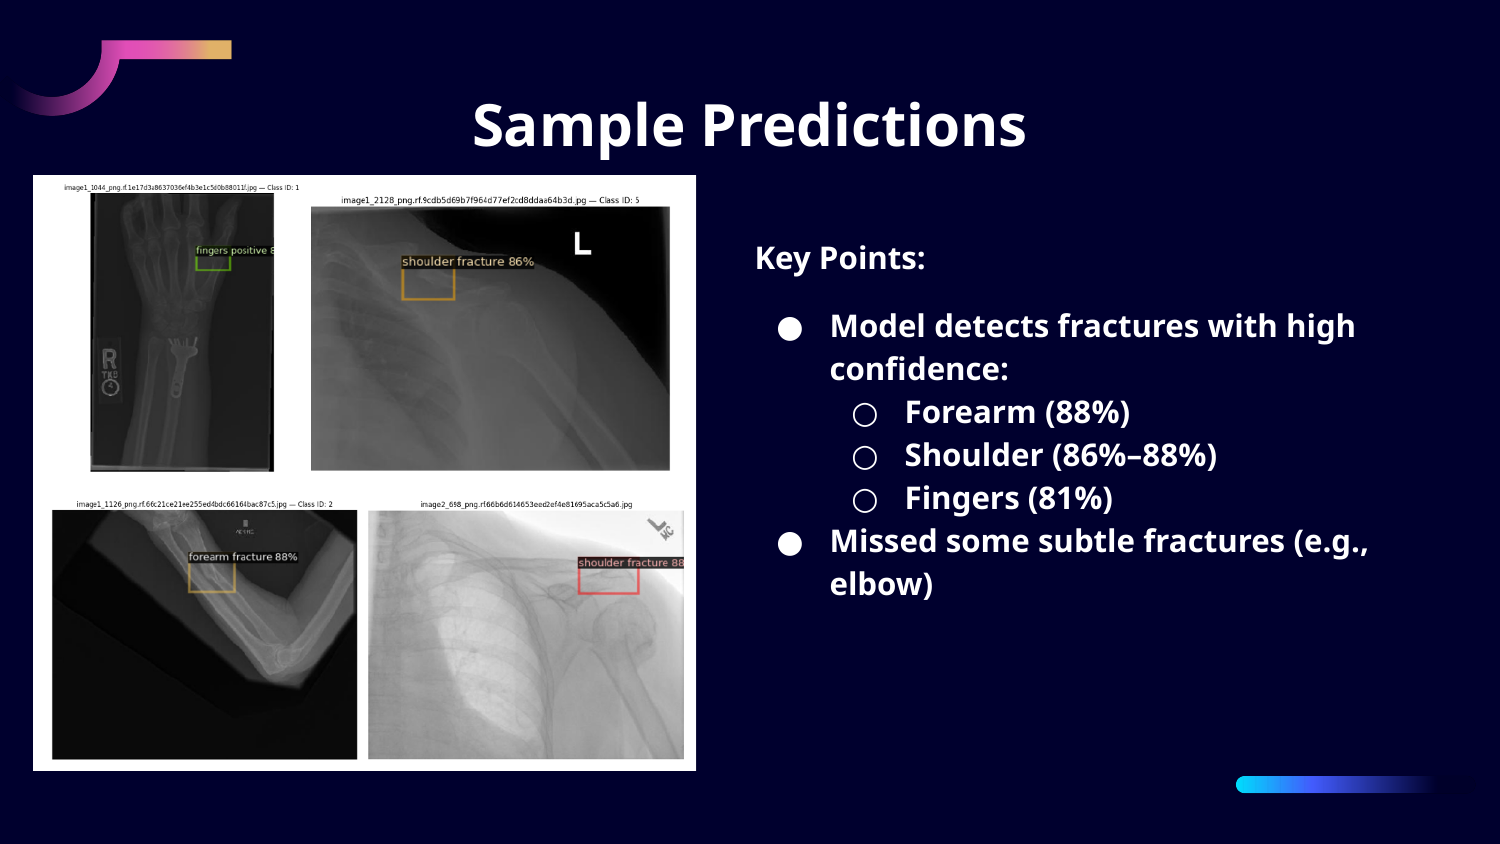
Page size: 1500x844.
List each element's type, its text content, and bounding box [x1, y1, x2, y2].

picture [32, 175, 697, 771]
picture [1210, 737, 1500, 832]
picture [0, 0, 240, 157]
title Sample Predictions [118, 72, 1382, 167]
text_box Key Points: Model detects fractures with high confidence: Forearm (88%) Shoulder (86%–88%) Fingers (81%) Missed some subtle fractures (e.g., elbow) [739, 217, 1453, 617]
